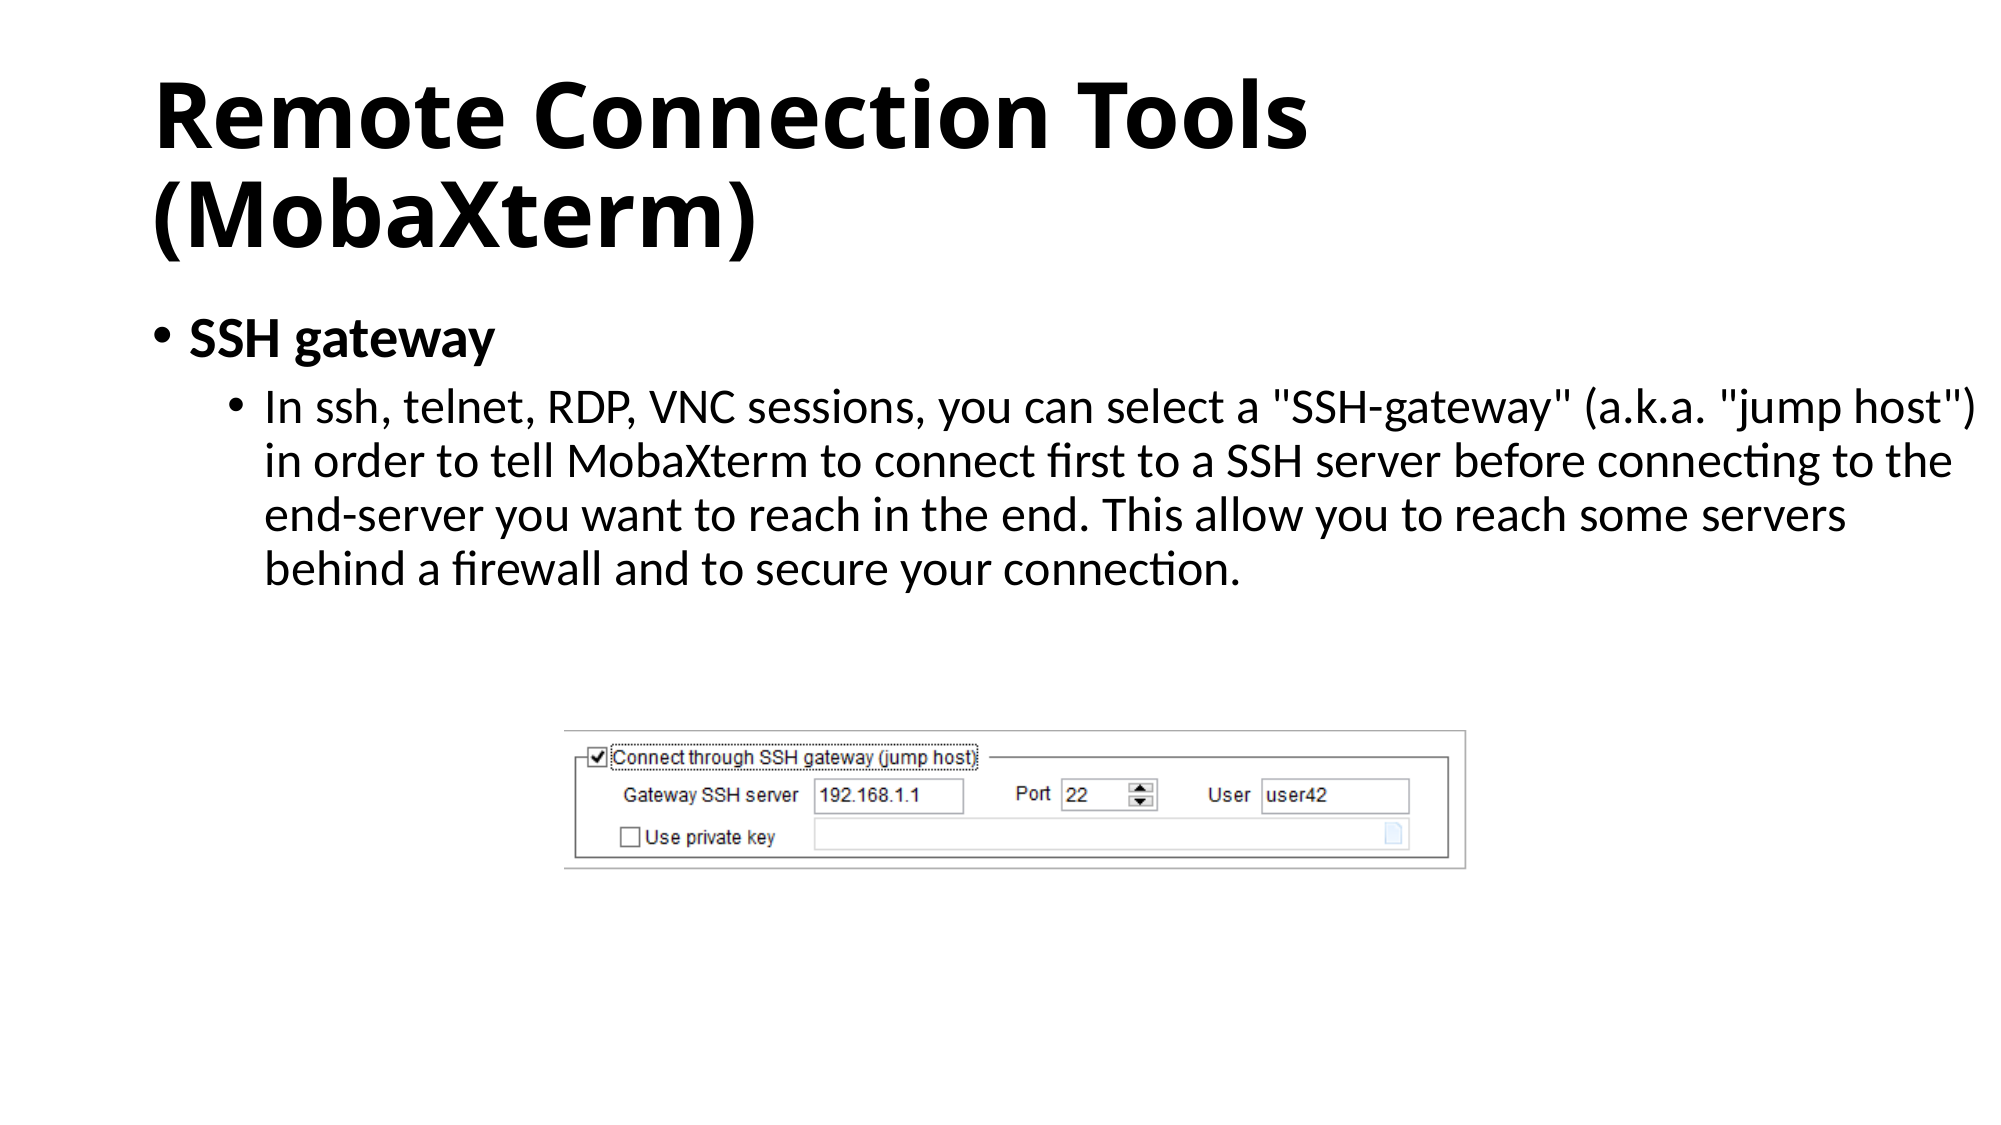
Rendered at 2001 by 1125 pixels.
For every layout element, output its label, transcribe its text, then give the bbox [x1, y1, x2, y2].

title Remote Connection Tools (MobaXterm) [137, 59, 1863, 278]
picture [564, 730, 1468, 871]
list SSH gateway In ssh, telnet, RDP, VNC sessions, you can select a "SSH-gateway" (a.k.a. "jump host") in order to tell MobaXterm to connect first to a SSH server before connecting to the end-server you want to reach in the end. This allow you to reach some servers behind a firewall and to secure your connection. [137, 299, 2000, 611]
